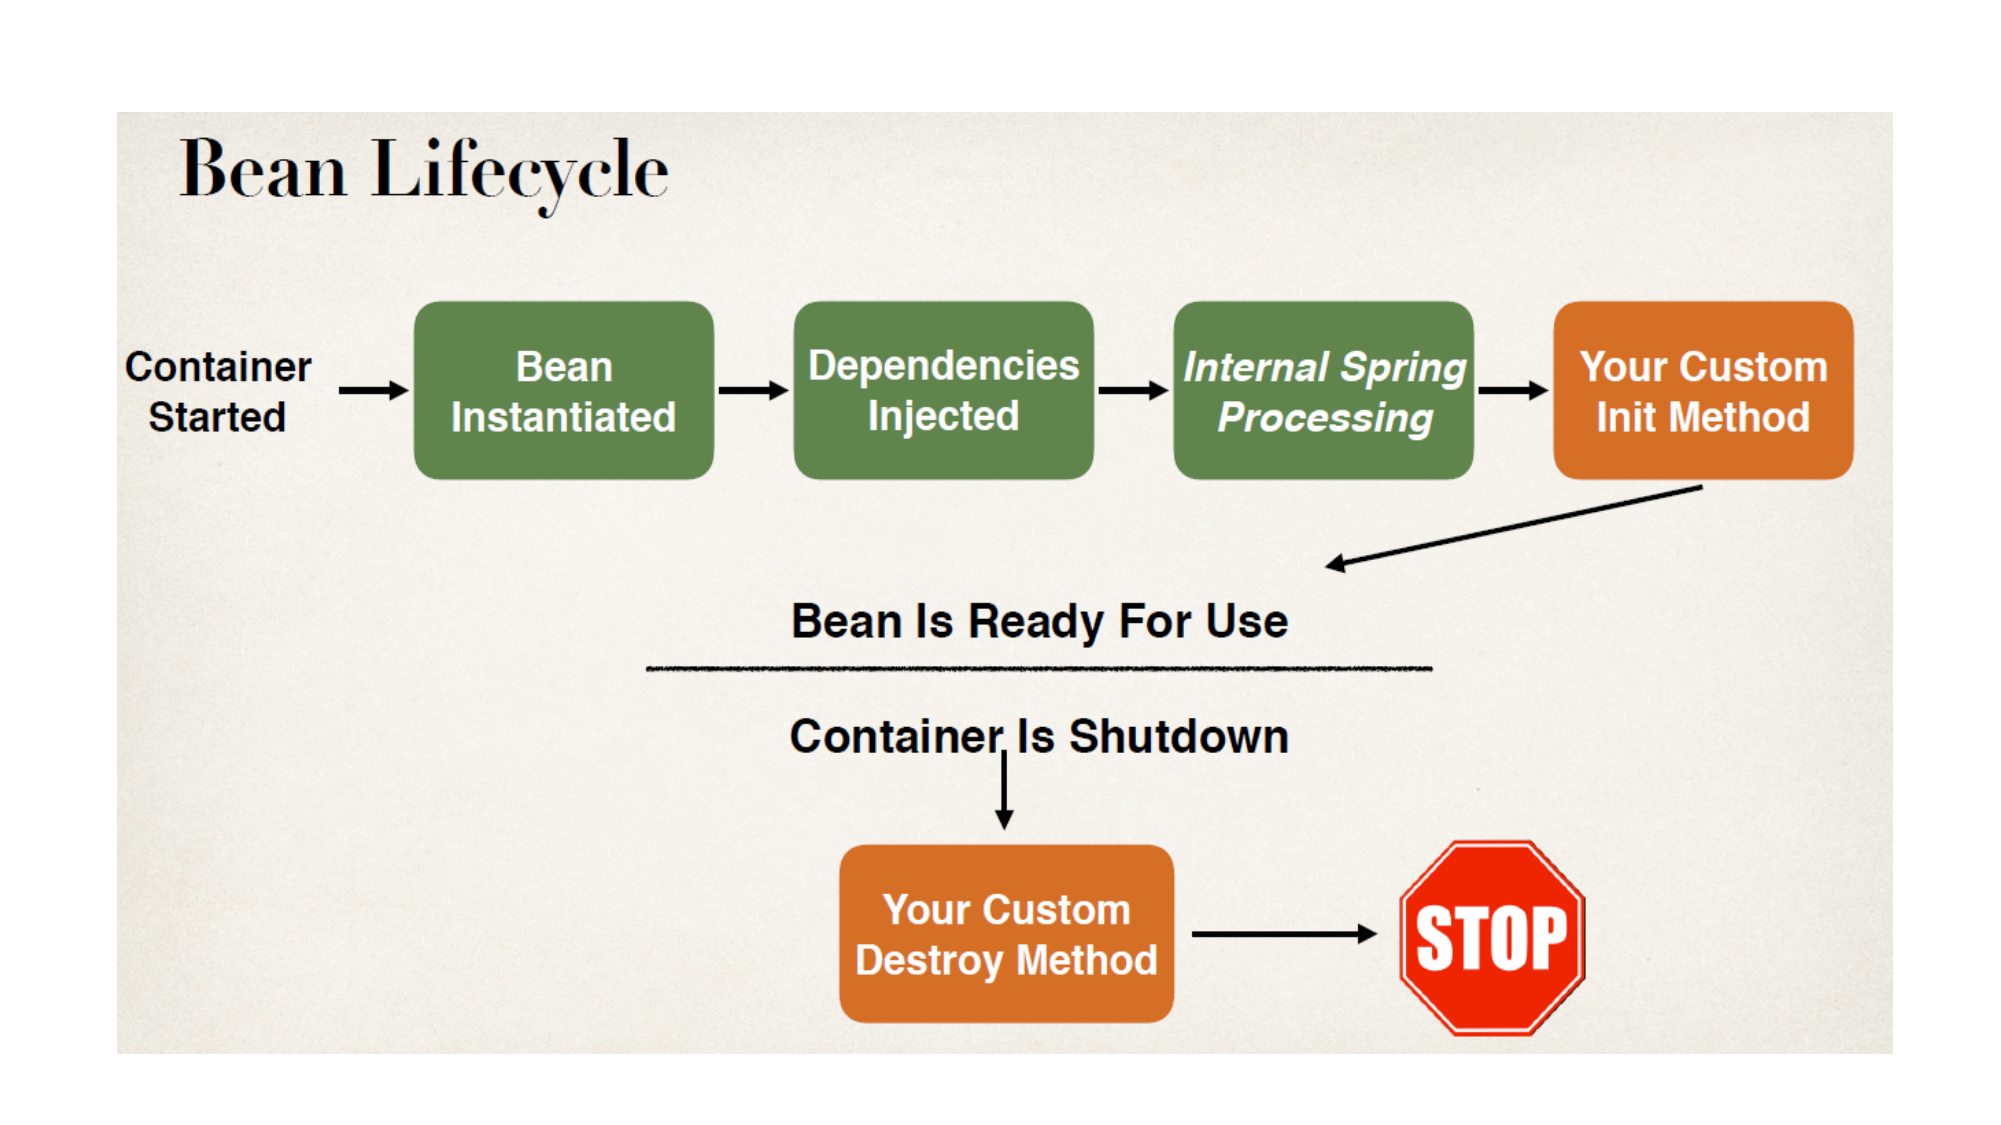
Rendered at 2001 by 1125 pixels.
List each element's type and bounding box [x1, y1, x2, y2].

list [117, 112, 1893, 1054]
